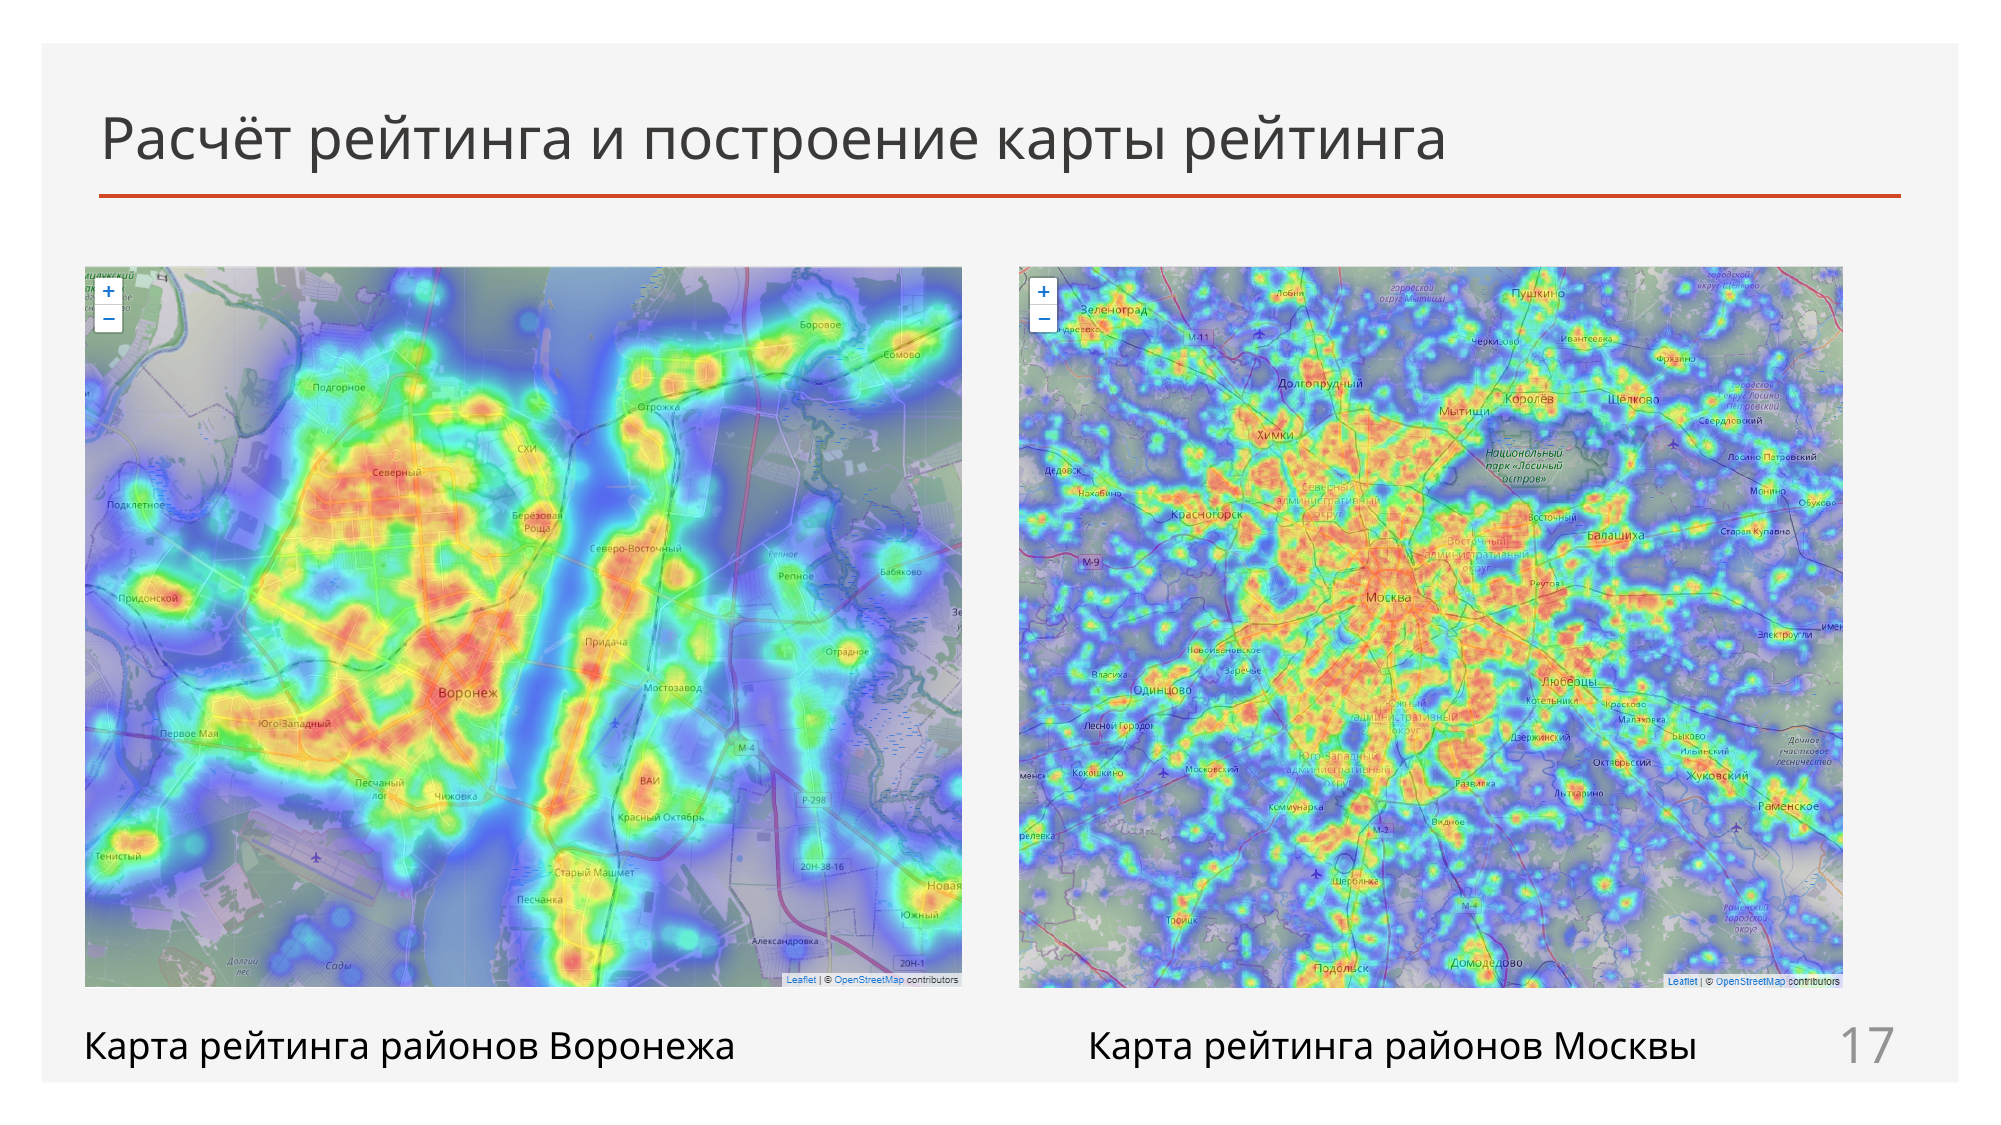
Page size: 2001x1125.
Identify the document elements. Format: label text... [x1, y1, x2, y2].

title Расчёт рейтинга и построение карты рейтинга [85, 73, 1489, 179]
text_box Карта рейтинга районов Воронежа [68, 1014, 751, 1075]
picture [85, 266, 962, 988]
picture [1018, 266, 1843, 988]
text_box Карта рейтинга районов Москвы [1073, 1014, 1714, 1075]
slide_number 17 [1373, 1017, 1911, 1078]
